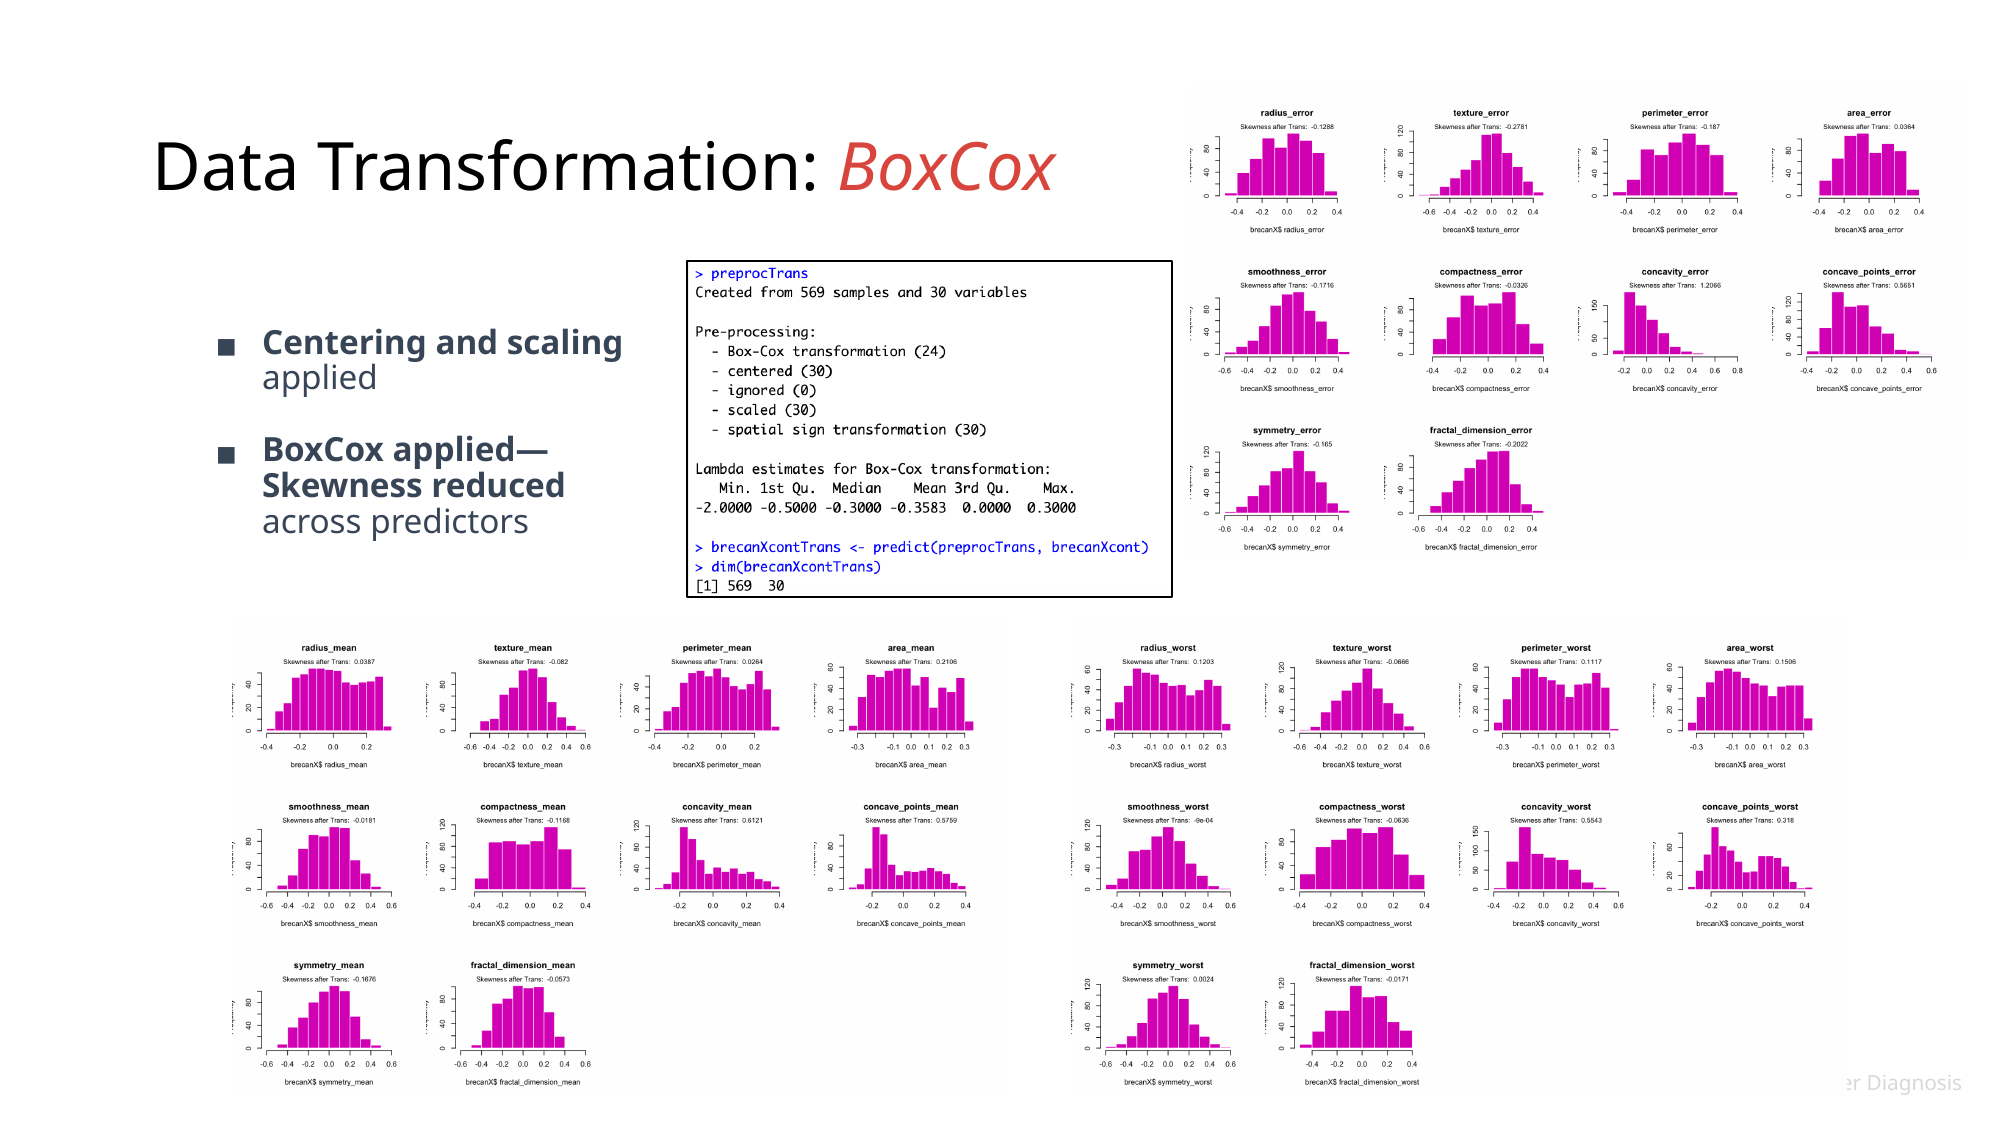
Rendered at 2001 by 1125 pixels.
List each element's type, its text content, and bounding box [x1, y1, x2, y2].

text_box Breast Cancer Diagnosis [1848, 1042, 1978, 1103]
picture [1190, 85, 1966, 562]
text_box Centering and scaling applied BoxCox applied— Skewness reduced across predictors [200, 310, 662, 556]
picture [687, 261, 1172, 597]
text_box Data Transformation: BoxCox [137, 59, 1776, 278]
picture [1071, 619, 1847, 1097]
picture [231, 619, 1008, 1097]
